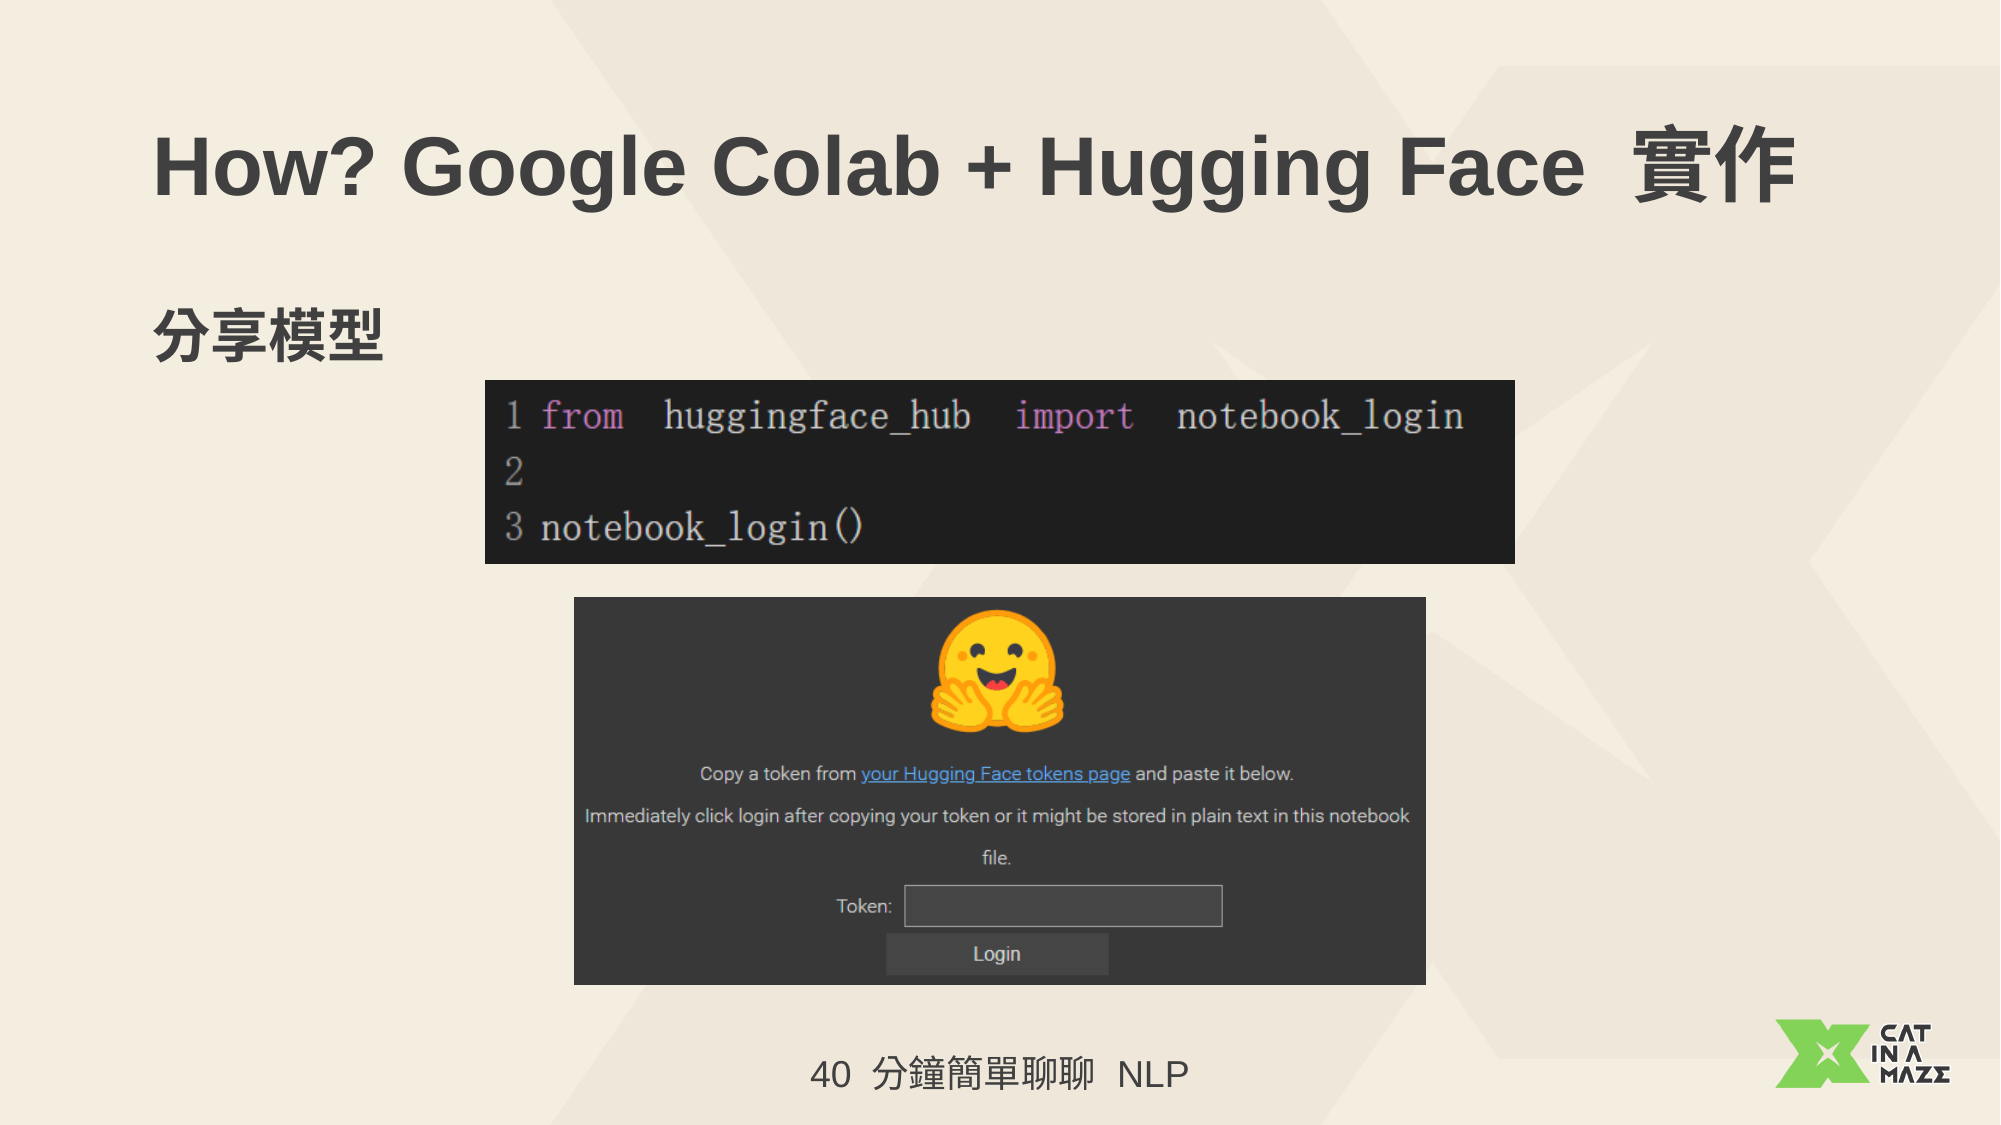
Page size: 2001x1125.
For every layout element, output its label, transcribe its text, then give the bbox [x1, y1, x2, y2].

title How? Google Colab + Hugging Face 實作 [137, 59, 1863, 278]
picture [0, 0, 2001, 1125]
footer 40 分鐘簡單聊聊 NLP [662, 1042, 1338, 1103]
list 分享模型 [137, 299, 1863, 381]
